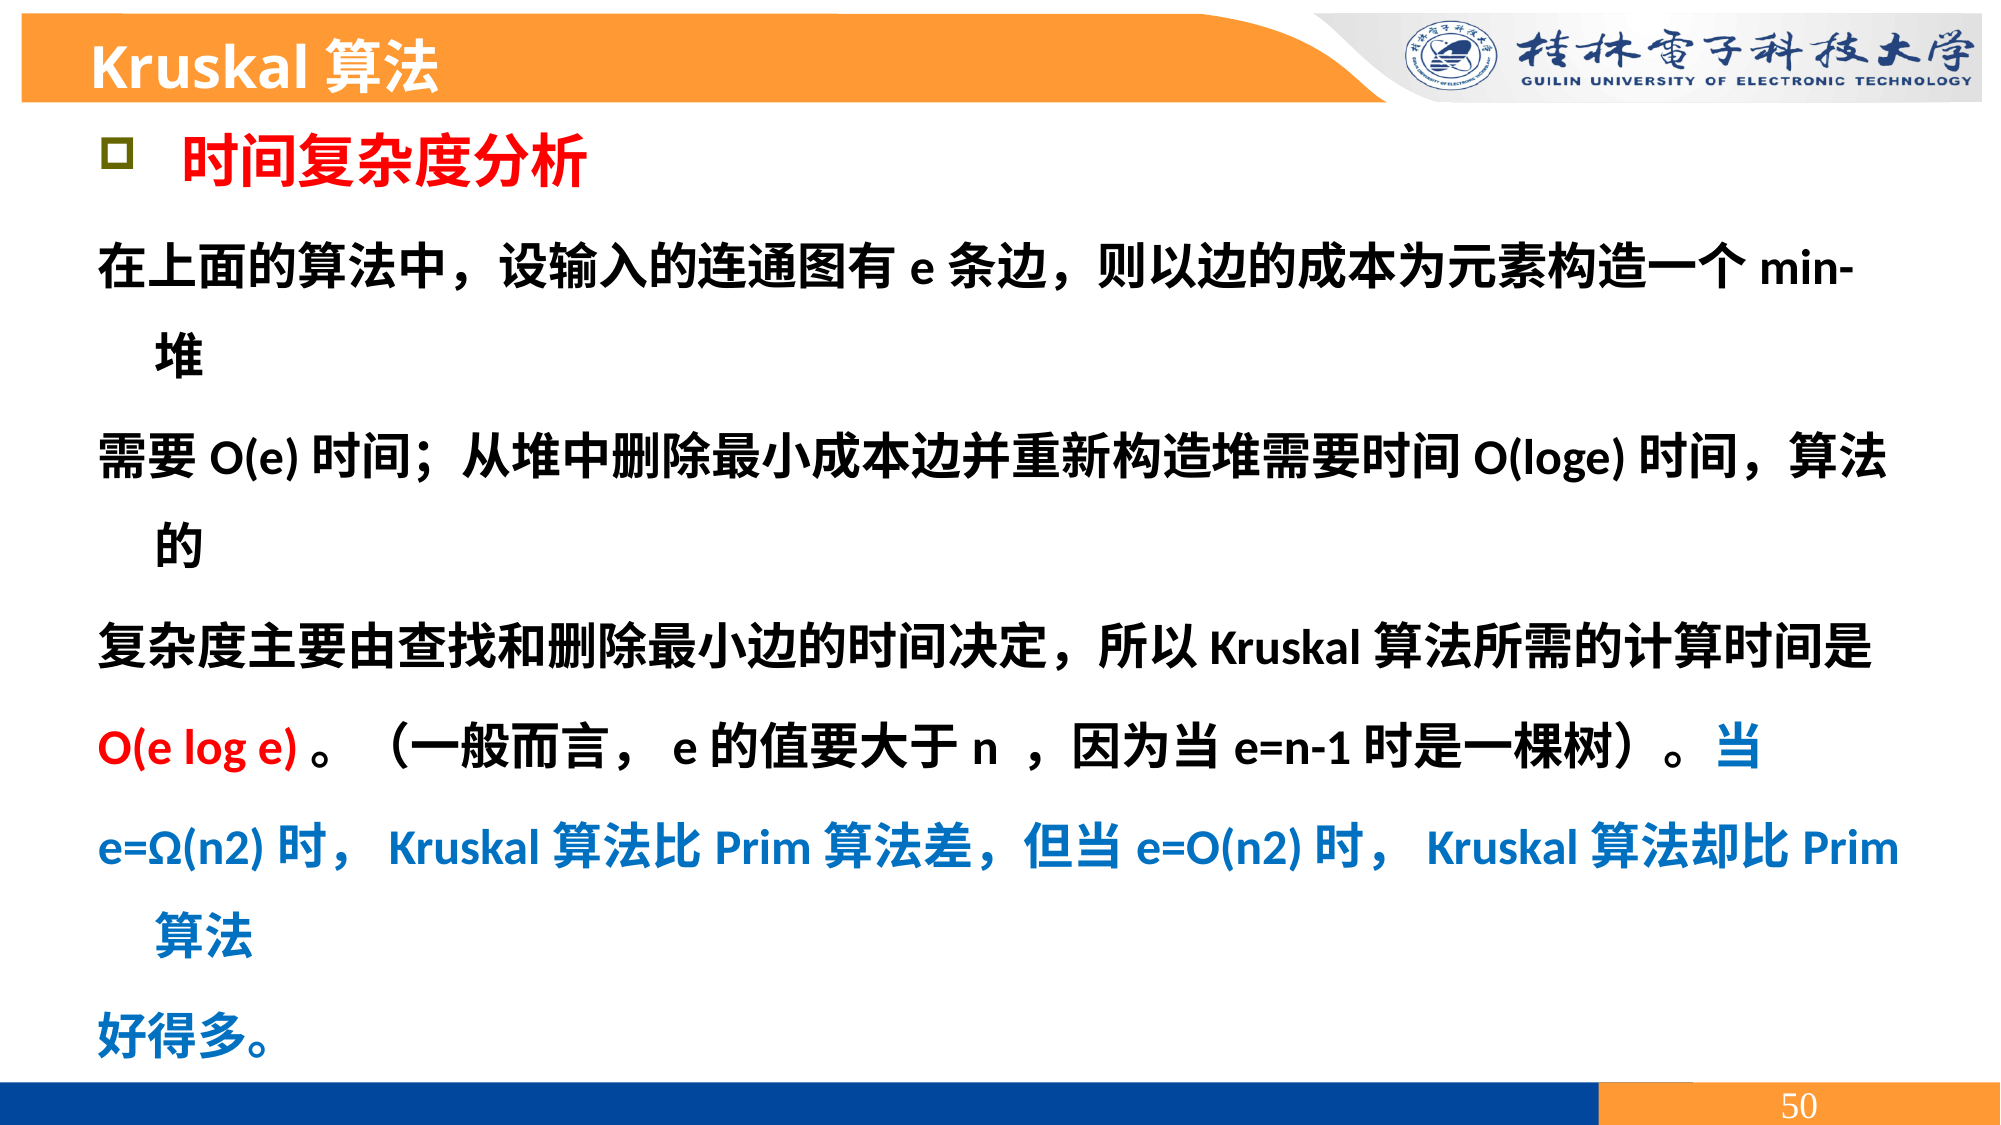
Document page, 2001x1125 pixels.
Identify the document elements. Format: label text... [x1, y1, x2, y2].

picture [1386, 1, 2000, 103]
text_box 时间复杂度分析 在上面的算法中，设输入的连通图有e条边，则以边的成本为元素构造一个min-堆 需要O(e)时间；从堆中删除最小成本边并重新构造堆需要时间O(loge)时间，算法的 复杂度主要由查找和删除最小边的时间决定，所以Kruskal算法所需的计算时间是 O(e log e)。（一般而言，e的值要大于n ，因为当e=n-1时是一棵树）。当 e=Ω(n2)时，Kruskal算法比Prim算法差，但当e=O(n2)时，Kruskal算法却比Prim算法 好得多。 [83, 116, 1917, 865]
text_box Kruskal算法 [74, 23, 1101, 109]
